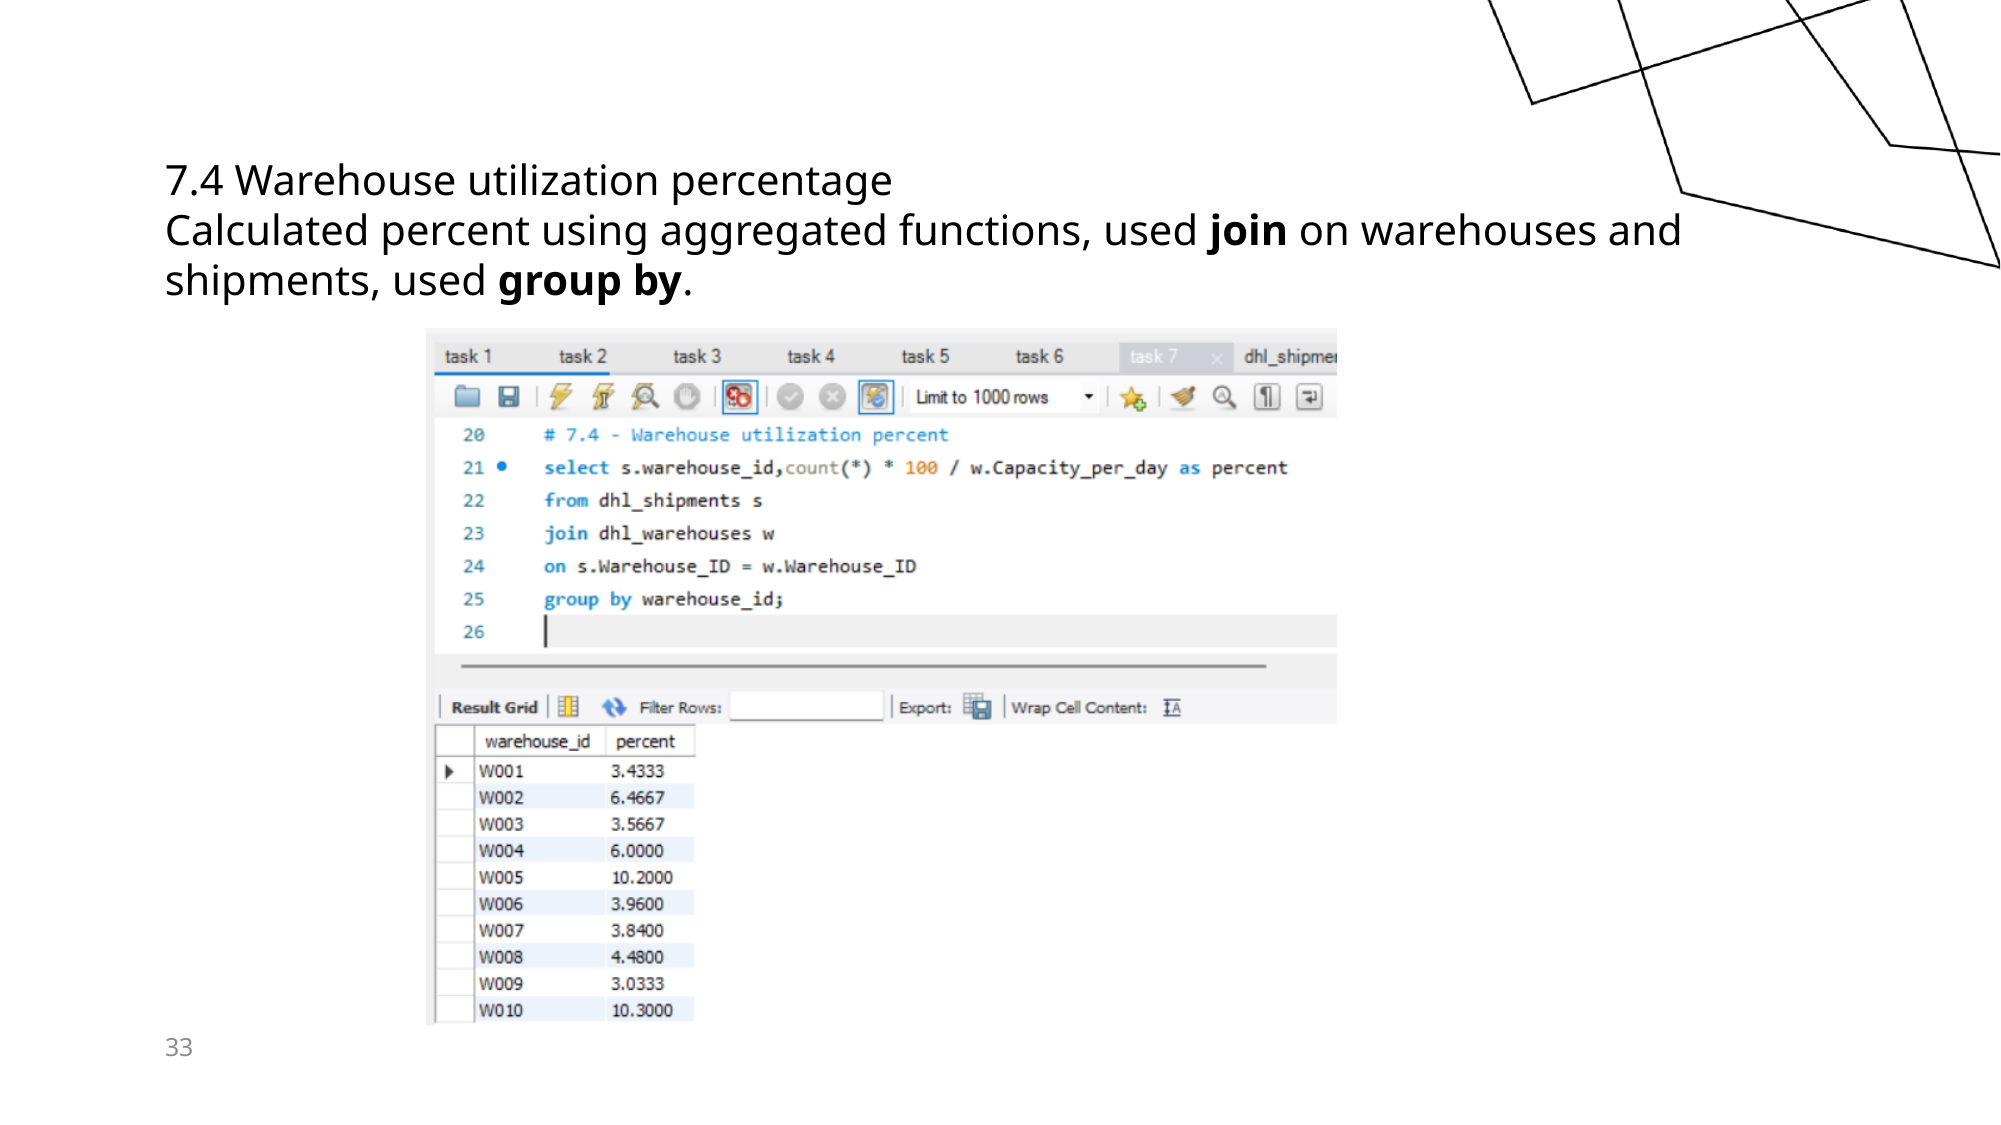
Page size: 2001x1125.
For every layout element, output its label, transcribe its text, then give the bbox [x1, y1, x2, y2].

picture [1412, 0, 2001, 277]
text_box 7.4 Warehouse utilization percentage Calculated percent using aggregated functions, used join on warehouses and shipments, used group by. [150, 146, 1762, 312]
picture [425, 328, 1337, 1025]
slide_number 33 [150, 1024, 254, 1074]
